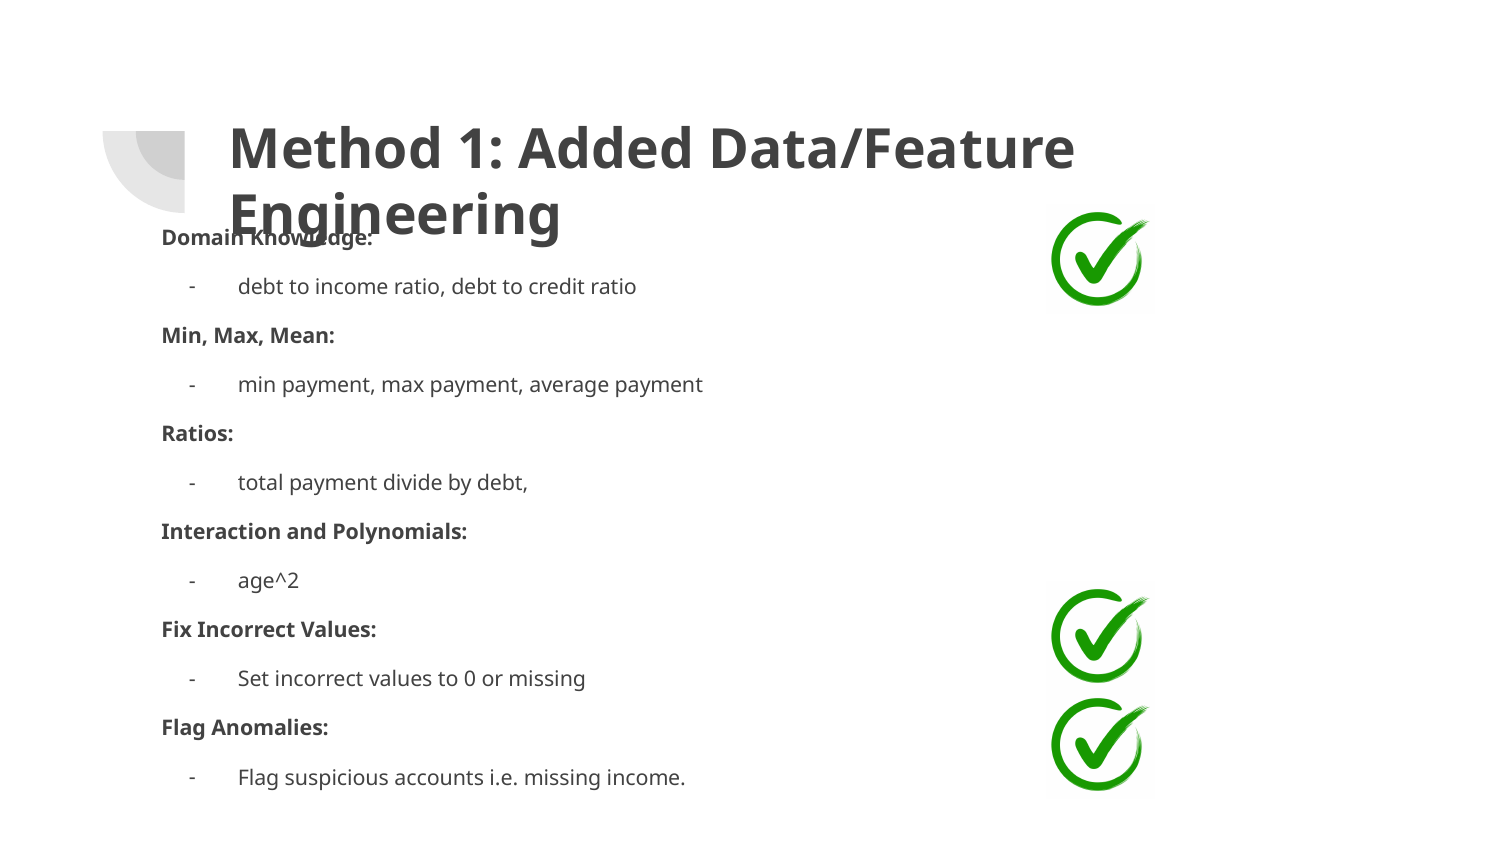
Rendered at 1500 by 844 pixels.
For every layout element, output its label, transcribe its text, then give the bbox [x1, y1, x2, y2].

picture [1046, 581, 1156, 799]
title Method 1: Added Data/Feature Engineering [213, 98, 1368, 204]
list Domain Knowledge: debt to income ratio, debt to credit ratio Min, Max, Mean: min payment, max payment, average payment Ratios: total payment divide by debt, Interaction and Polynomials: age^2 Fix Incorrect Values: Set incorrect values to 0 or missing Flag Anomalies: Flag suspicious accounts i.e. missing income. [146, 204, 1389, 811]
picture [1046, 204, 1156, 314]
